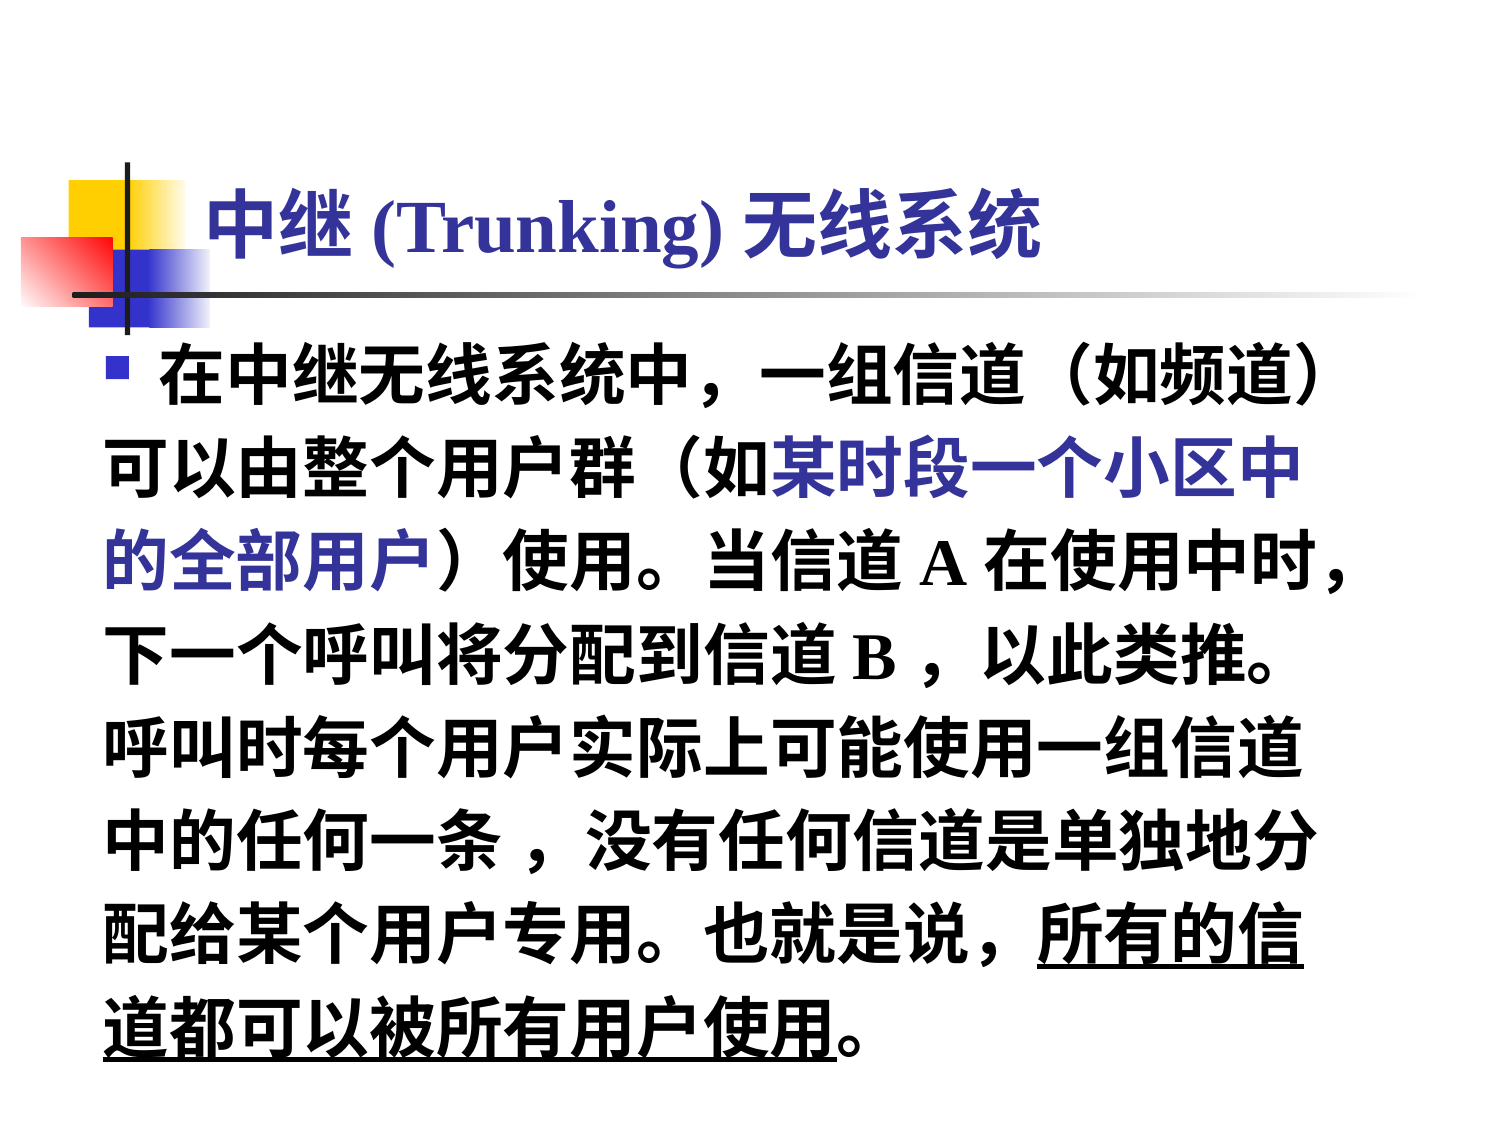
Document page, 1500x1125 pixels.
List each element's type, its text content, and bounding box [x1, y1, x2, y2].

title 中继(Trunking)无线系统 [188, 34, 1468, 276]
list 在中继无线系统中，一组信道（如频道） 可以由整个用户群（如某时段一个小区中 的全部用户）使用。当信道A在使用中时， 下一个呼叫将分配到信道B，以此类推。 呼叫时每个用户实际上可能使用一组信道 中的任何一条 ，没有任何信道是单独地分 配给某个用户专用。也就是说，所有的信 道都可以被所有用户使用。 [87, 324, 1413, 1101]
